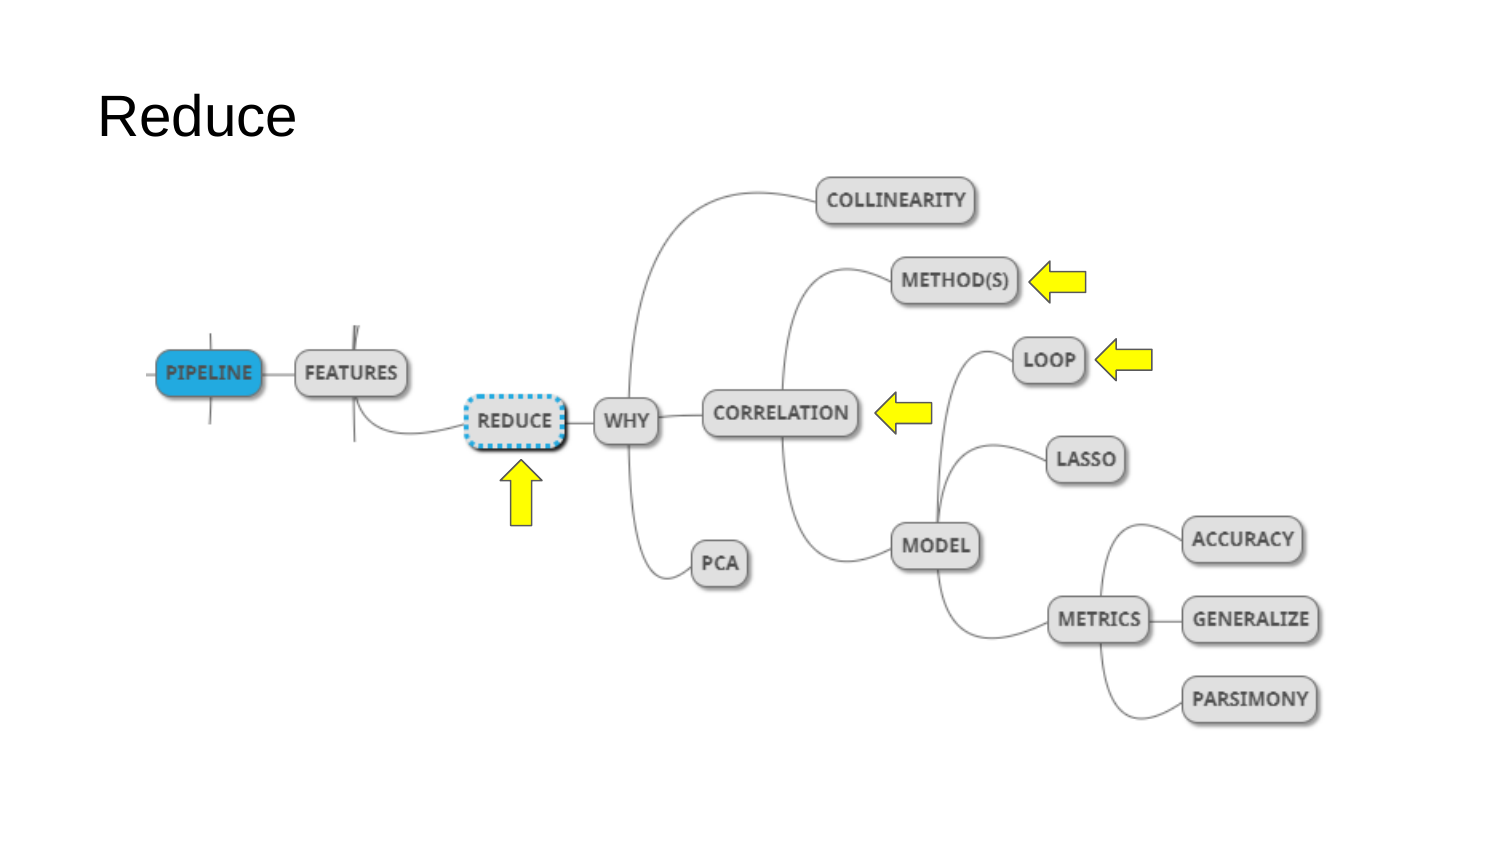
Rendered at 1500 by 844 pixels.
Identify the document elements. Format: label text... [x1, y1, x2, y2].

picture [146, 155, 1345, 743]
title Reduce [46, 63, 349, 158]
